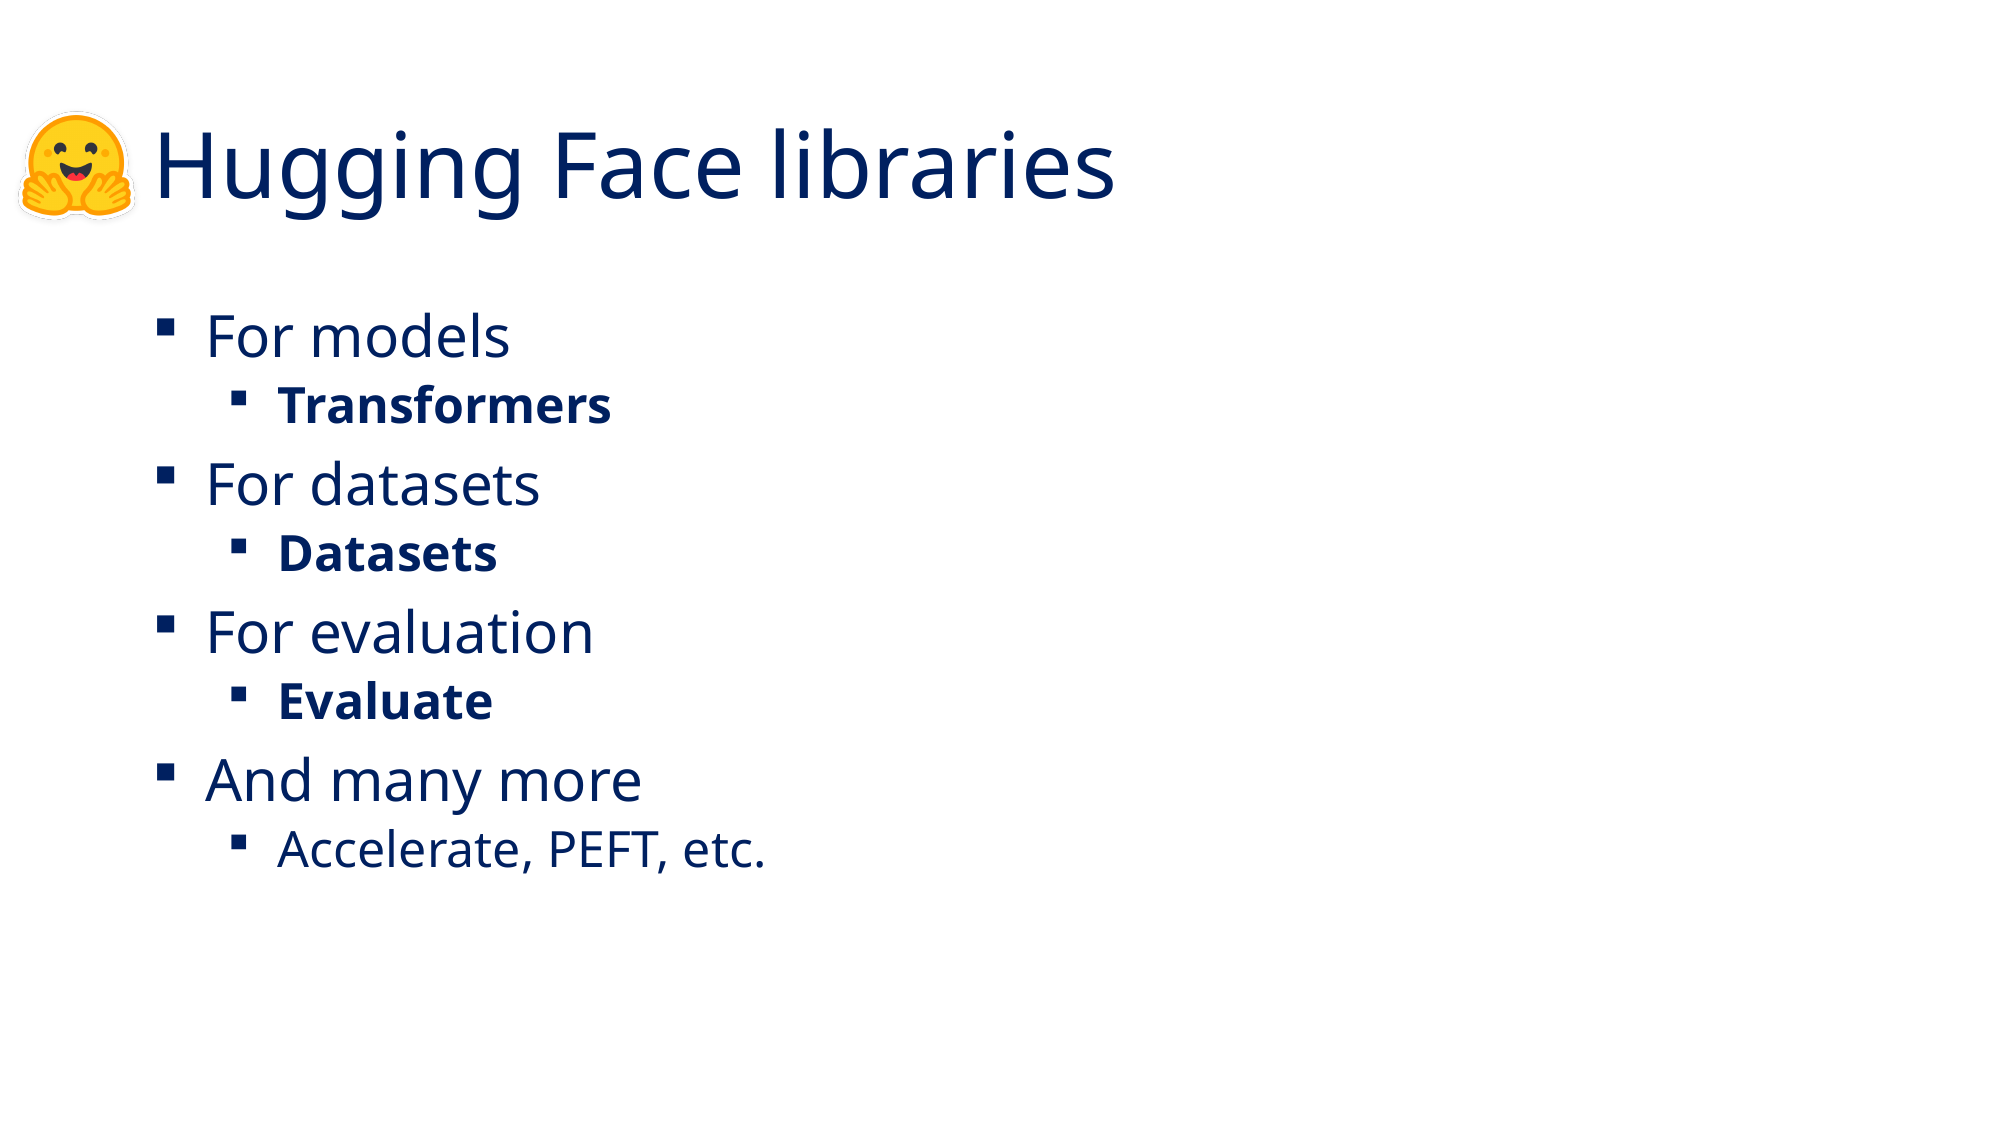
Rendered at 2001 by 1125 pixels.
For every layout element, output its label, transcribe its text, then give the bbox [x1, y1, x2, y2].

picture [9, 108, 147, 229]
title Hugging Face libraries [137, 59, 1863, 278]
list For models Transformers For datasets Datasets For evaluation Evaluate And many more Accelerate, PEFT, etc. [137, 299, 1863, 1014]
